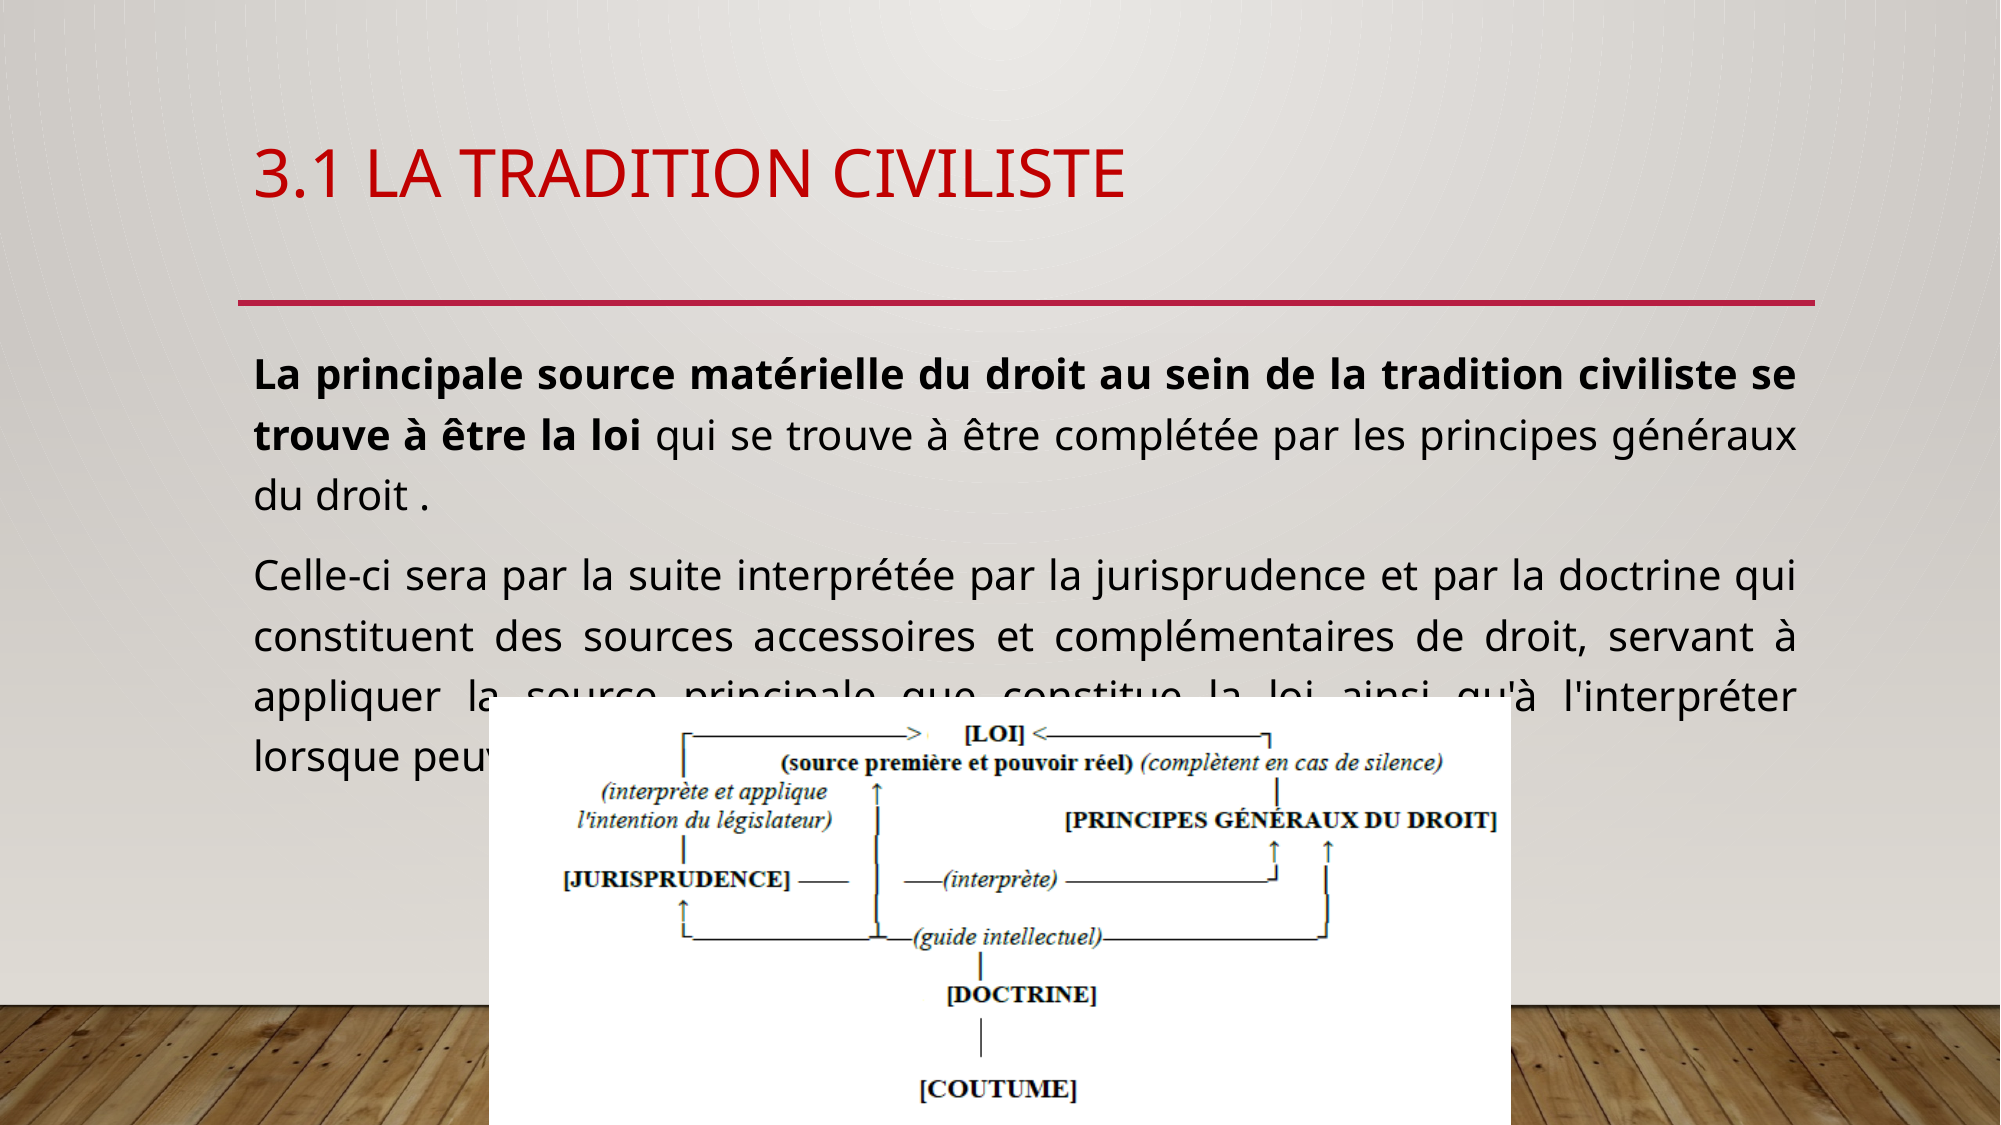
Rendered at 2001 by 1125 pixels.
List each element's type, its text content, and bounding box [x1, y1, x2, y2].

picture [0, 696, 2000, 1125]
list La principale source matérielle du droit au sein de la tradition civiliste se trouve à être la loi qui se trouve à être complétée par les principes généraux du droit . Celle-ci sera par la suite interprétée par la jurisprudence et par la doctrine qui constituent des sources accessoires et complémentaires de droit, servant à appliquer la source principale que constitue la loi ainsi qu'à l'interpréter lorsque peuvent survenir des zones d'ombres. [238, 330, 1814, 993]
title 3.1 La tradition civiliste [238, 131, 1814, 305]
